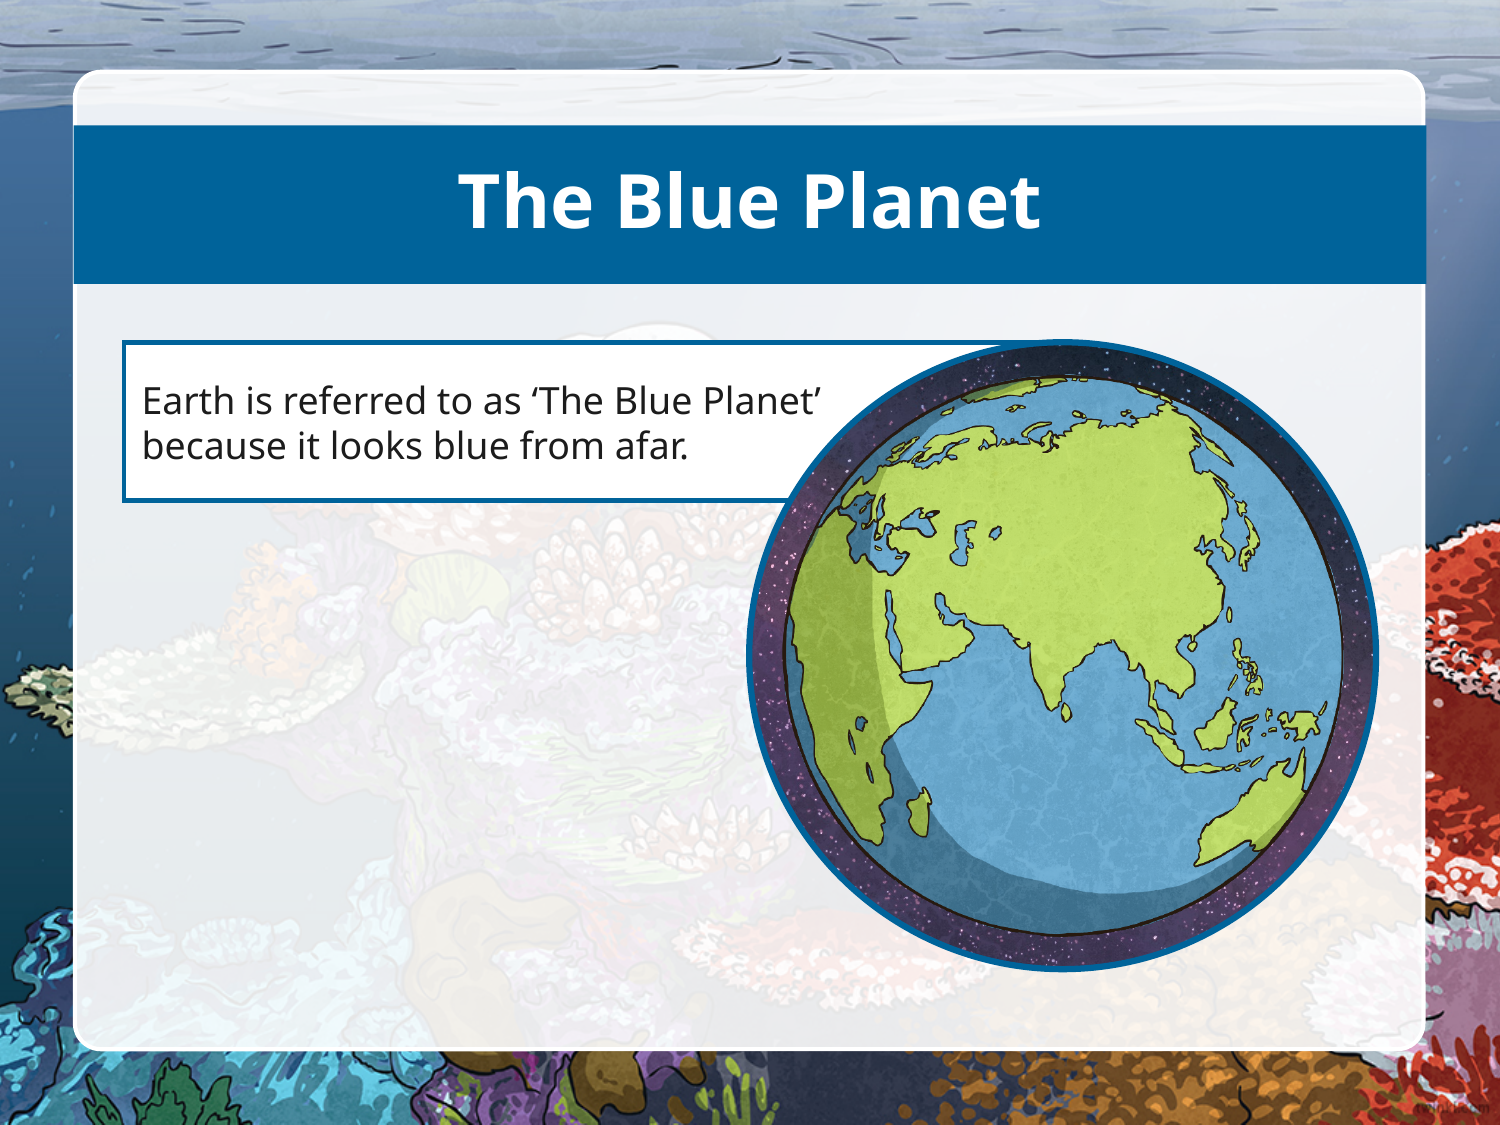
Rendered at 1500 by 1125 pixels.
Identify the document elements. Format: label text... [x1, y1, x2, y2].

text_box Earth is referred to as ‘The Blue Planet’ because it looks blue from afar. [123, 341, 1040, 502]
title The Blue Planet [71, 123, 1429, 286]
picture [0, 0, 1500, 1125]
